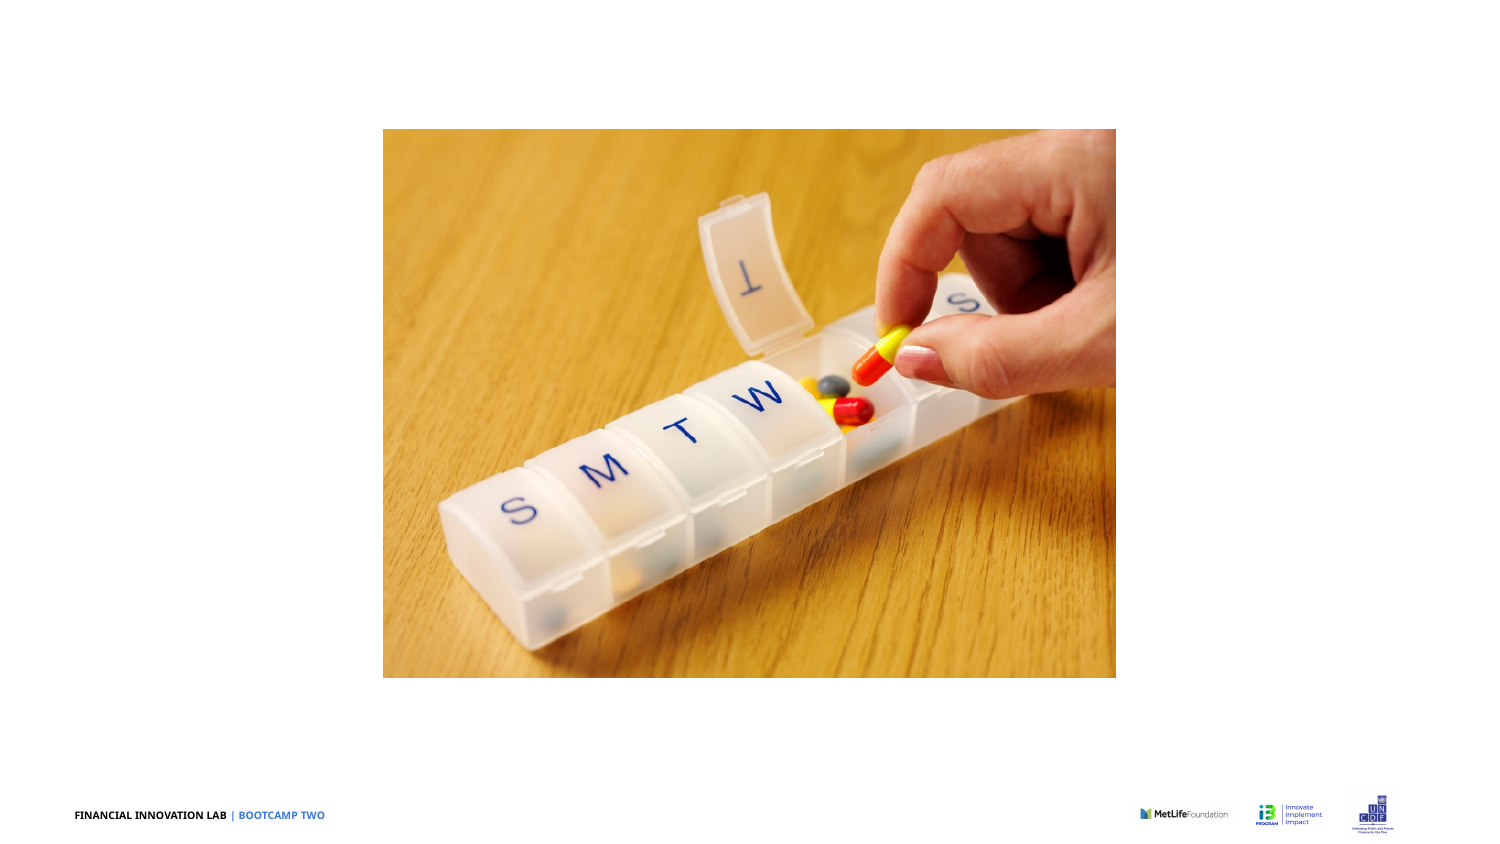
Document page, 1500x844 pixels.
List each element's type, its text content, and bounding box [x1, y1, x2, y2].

picture [383, 129, 1117, 678]
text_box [1134, 789, 1400, 837]
title FINANCIAL INNOVATION LAB | BOOTCAMP TWO [59, 793, 752, 837]
text_box [0, 782, 1500, 844]
